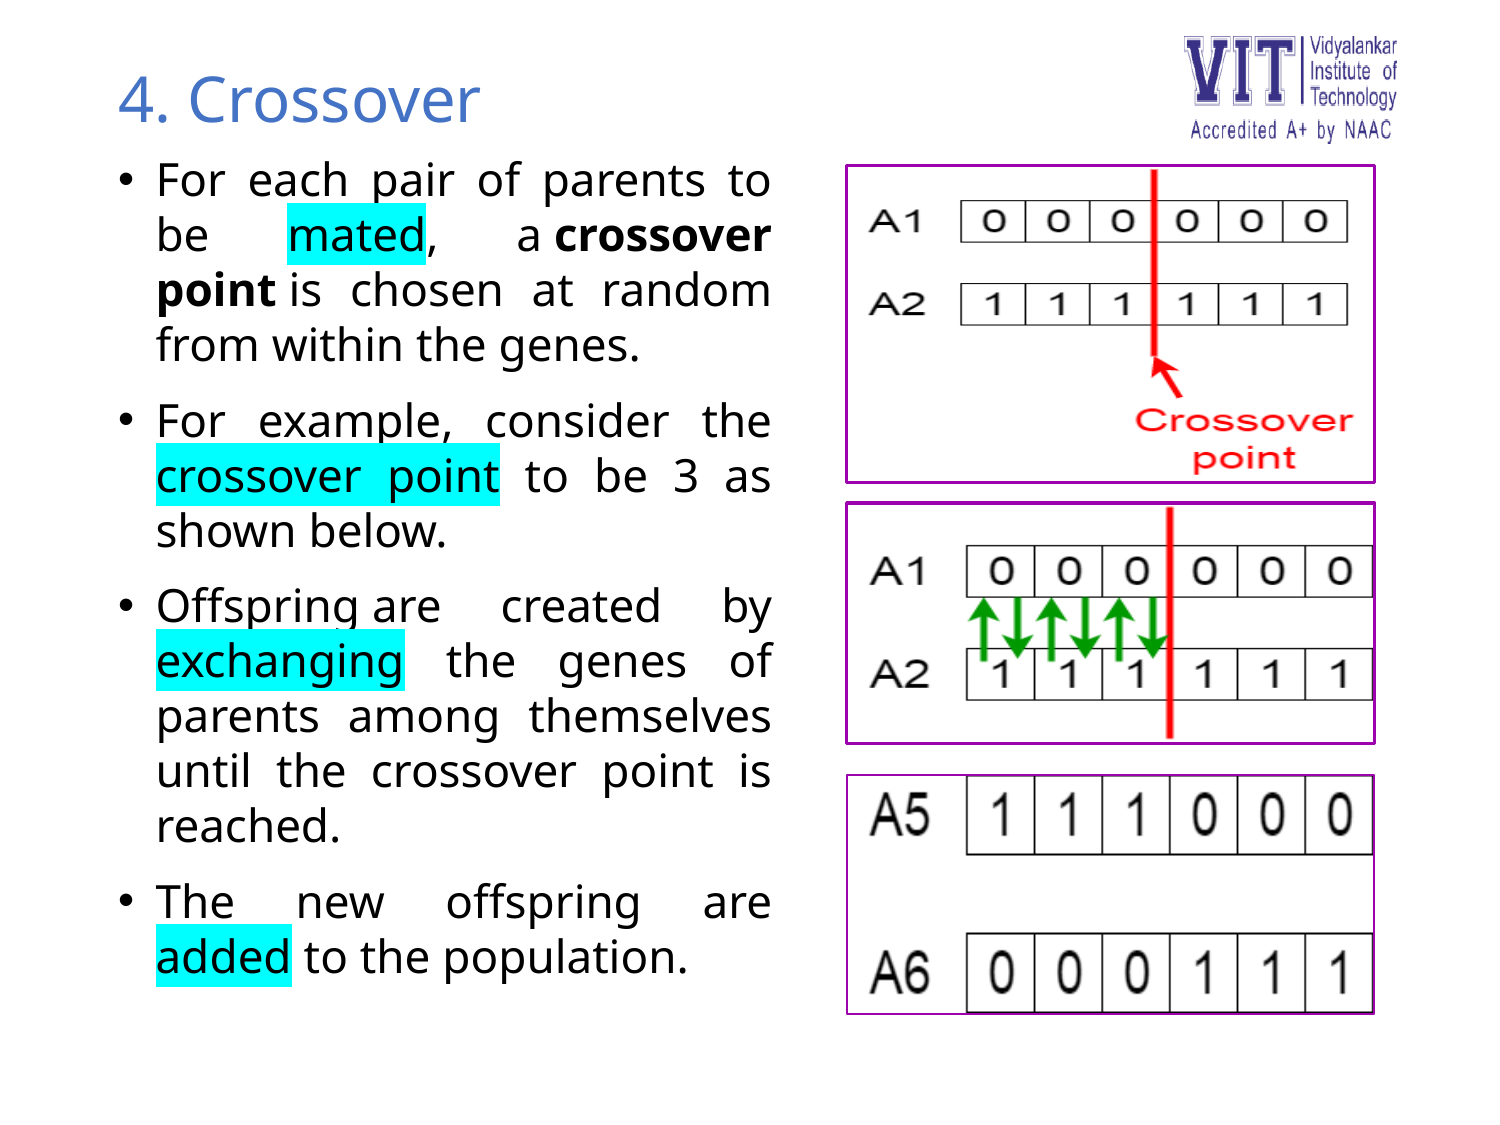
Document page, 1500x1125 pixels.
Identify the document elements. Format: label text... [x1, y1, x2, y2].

title 4. Crossover [103, 59, 1184, 144]
picture [847, 166, 1374, 481]
picture [847, 775, 1374, 1014]
list For each pair of parents to be mated, a crossover point is chosen at random from within the genes. For example, consider the crossover point to be 3 as shown below. Offspring are created by exchanging the genes of parents among themselves until the crossover point is reached. The new offspring are added to the population. [103, 143, 788, 1014]
picture [847, 504, 1374, 743]
picture [1184, 36, 1397, 144]
